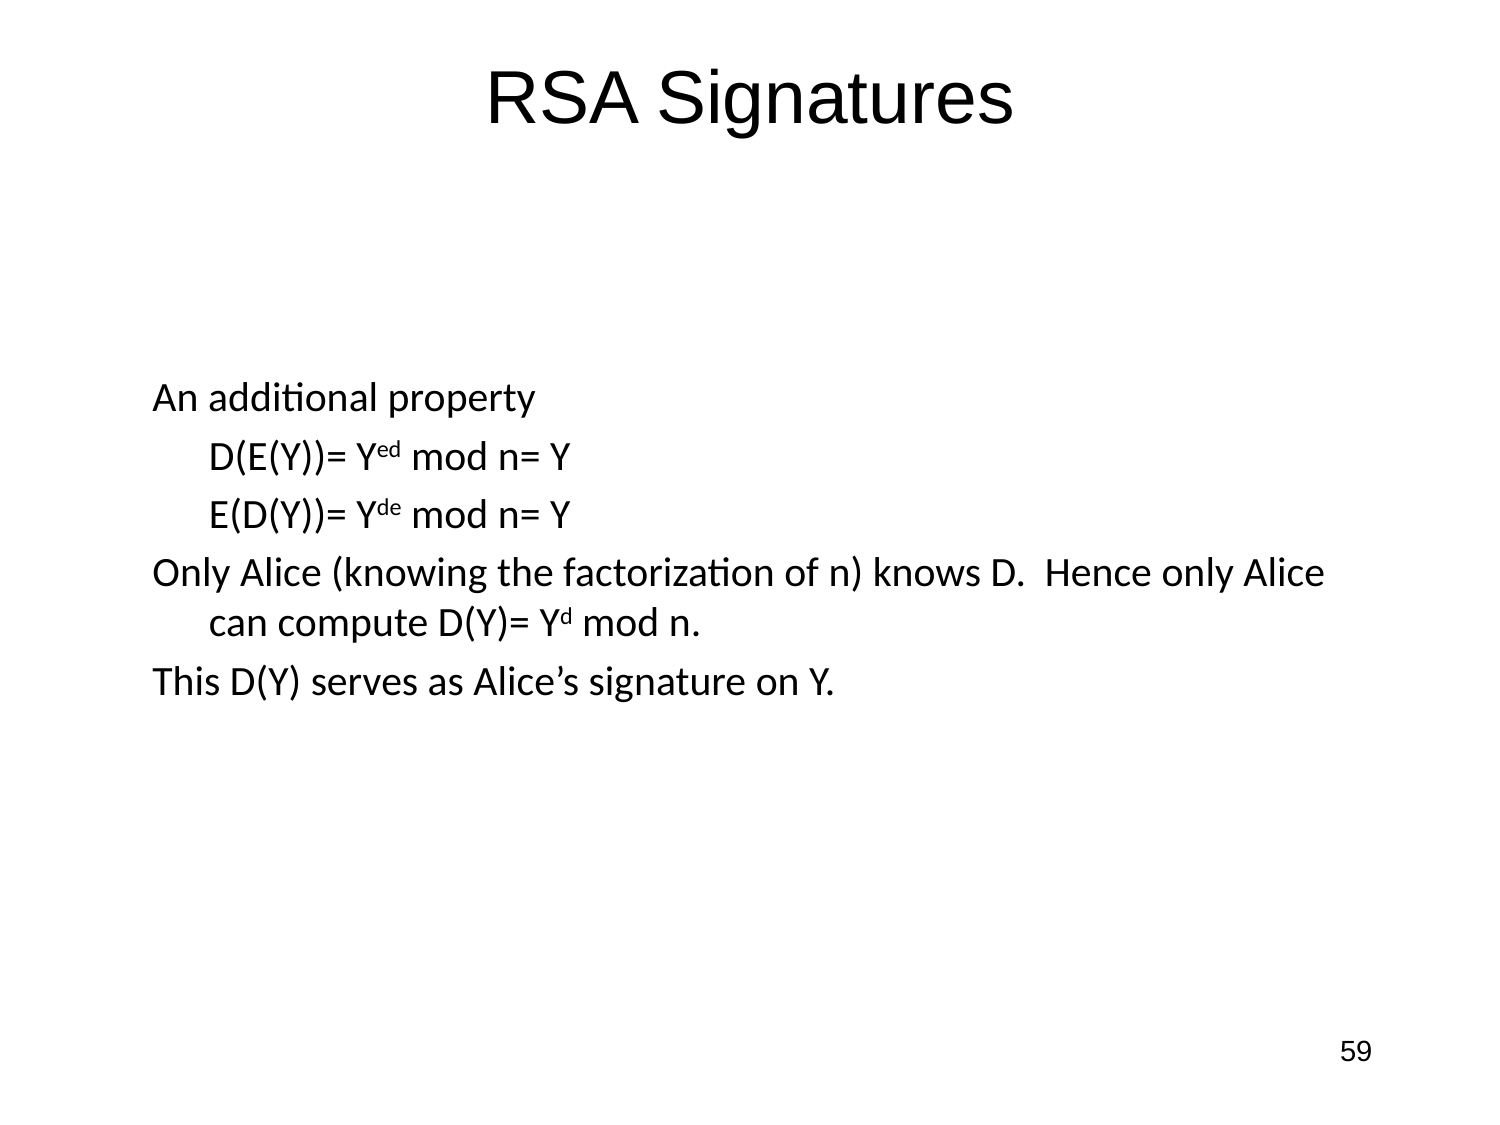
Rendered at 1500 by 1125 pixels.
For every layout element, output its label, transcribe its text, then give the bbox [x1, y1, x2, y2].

slide_number 59 [1074, 1024, 1388, 1101]
list An additional property D(E(Y))= Yed mod n= Y E(D(Y))= Yde mod n= Y Only Alice (knowing the factorization of n) knows D. Hence only Alice can compute D(Y)= Yd mod n. This D(Y) serves as Alice’s signature on Y. [137, 362, 1388, 851]
title RSA Signatures [112, 0, 1388, 188]
